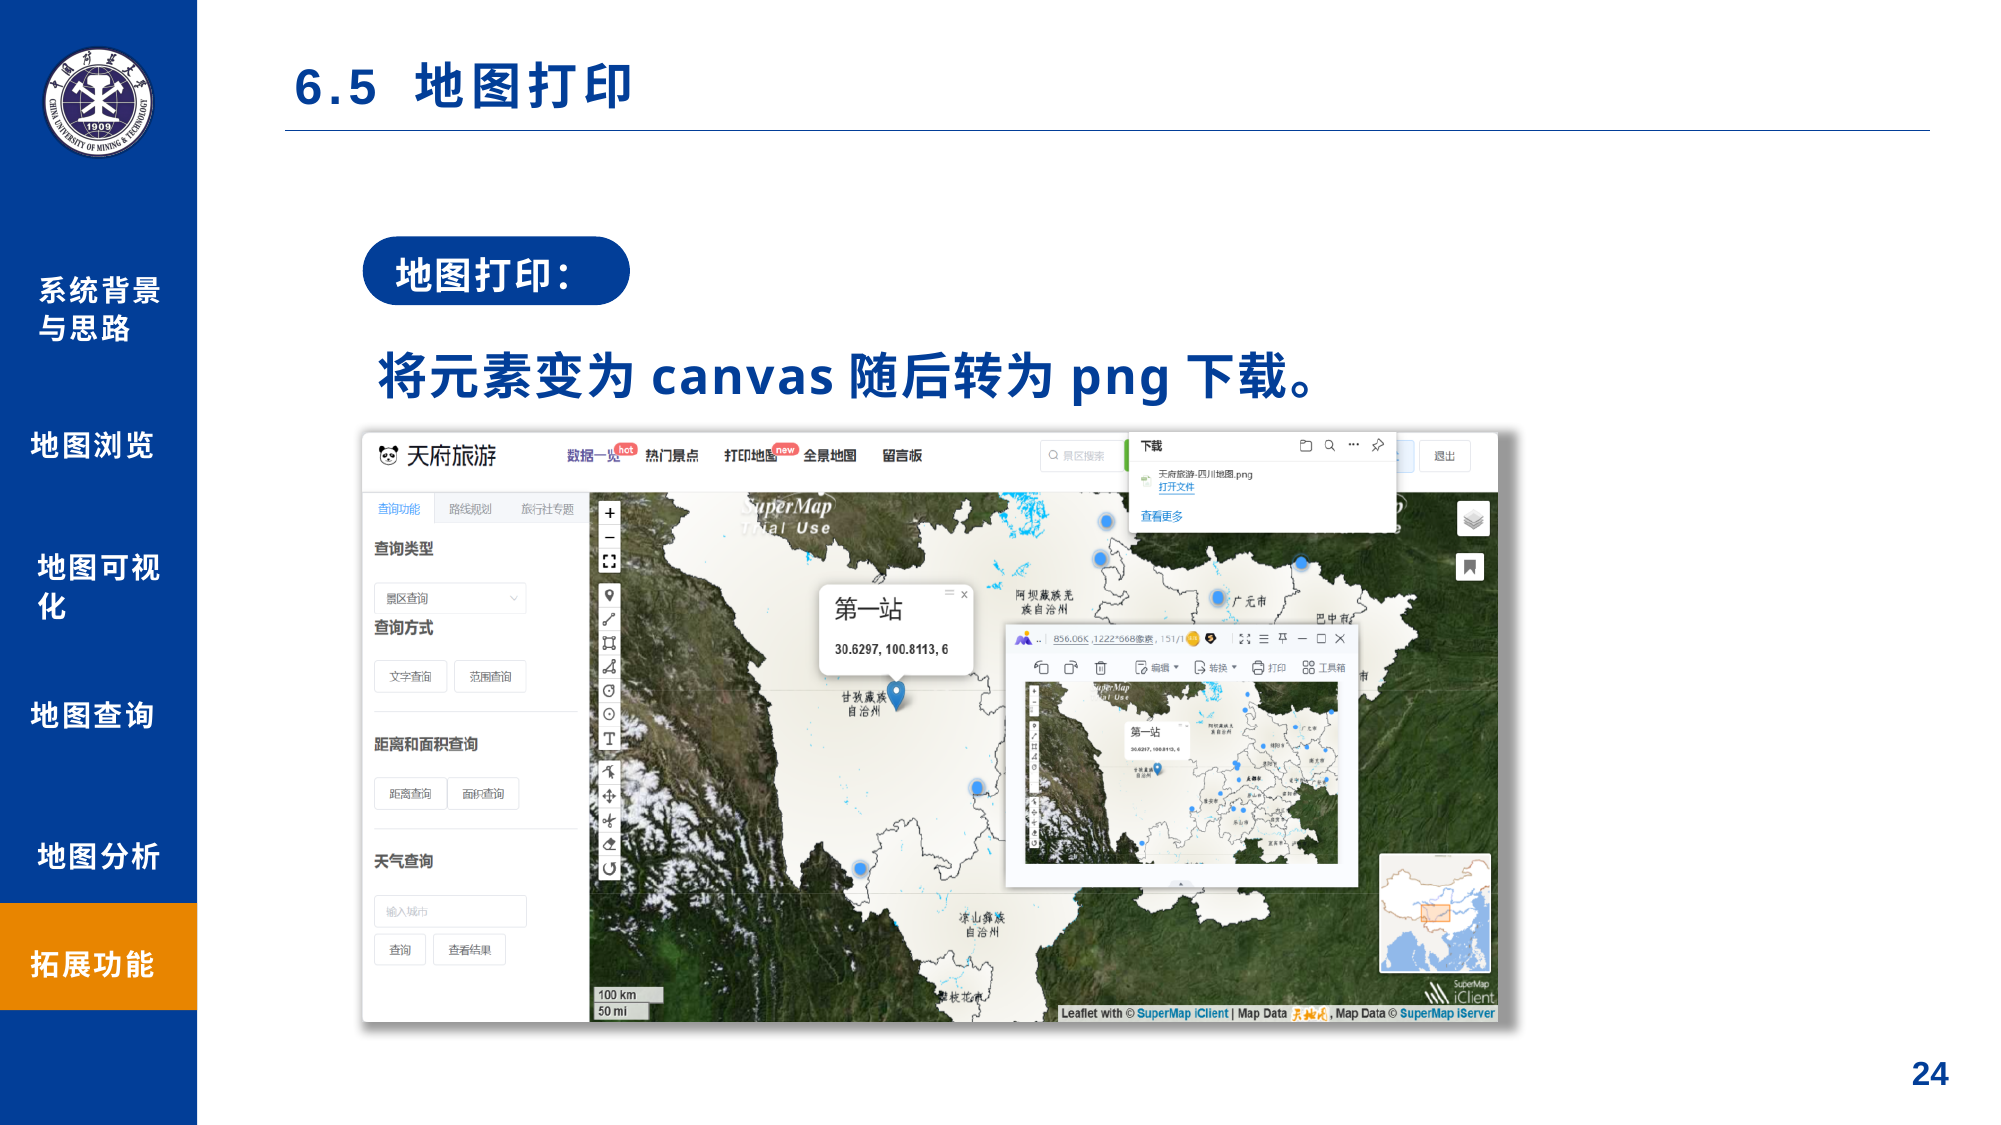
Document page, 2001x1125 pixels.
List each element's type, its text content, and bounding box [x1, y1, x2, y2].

text_box 24 [1872, 1042, 1989, 1102]
text_box [0, 0, 198, 902]
text_box [388, 236, 631, 307]
text_box 拓展功能 [15, 935, 182, 989]
text_box [0, 902, 198, 1011]
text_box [42, 46, 154, 158]
text_box 地图打印： [380, 235, 602, 305]
text_box 6.5 地图打印 [279, 46, 1281, 122]
text_box 系统背景与思路 [23, 261, 189, 354]
text_box 将元素变为canvas随后转为png下载。 [362, 325, 1873, 412]
text_box 地图分析 [22, 827, 188, 881]
picture [362, 432, 1498, 1022]
text_box 地图可视化 [22, 538, 188, 631]
text_box 地图浏览 [15, 416, 182, 470]
text_box 地图查询 [15, 686, 182, 740]
text_box [0, 1011, 198, 1125]
text_box [361, 239, 380, 302]
